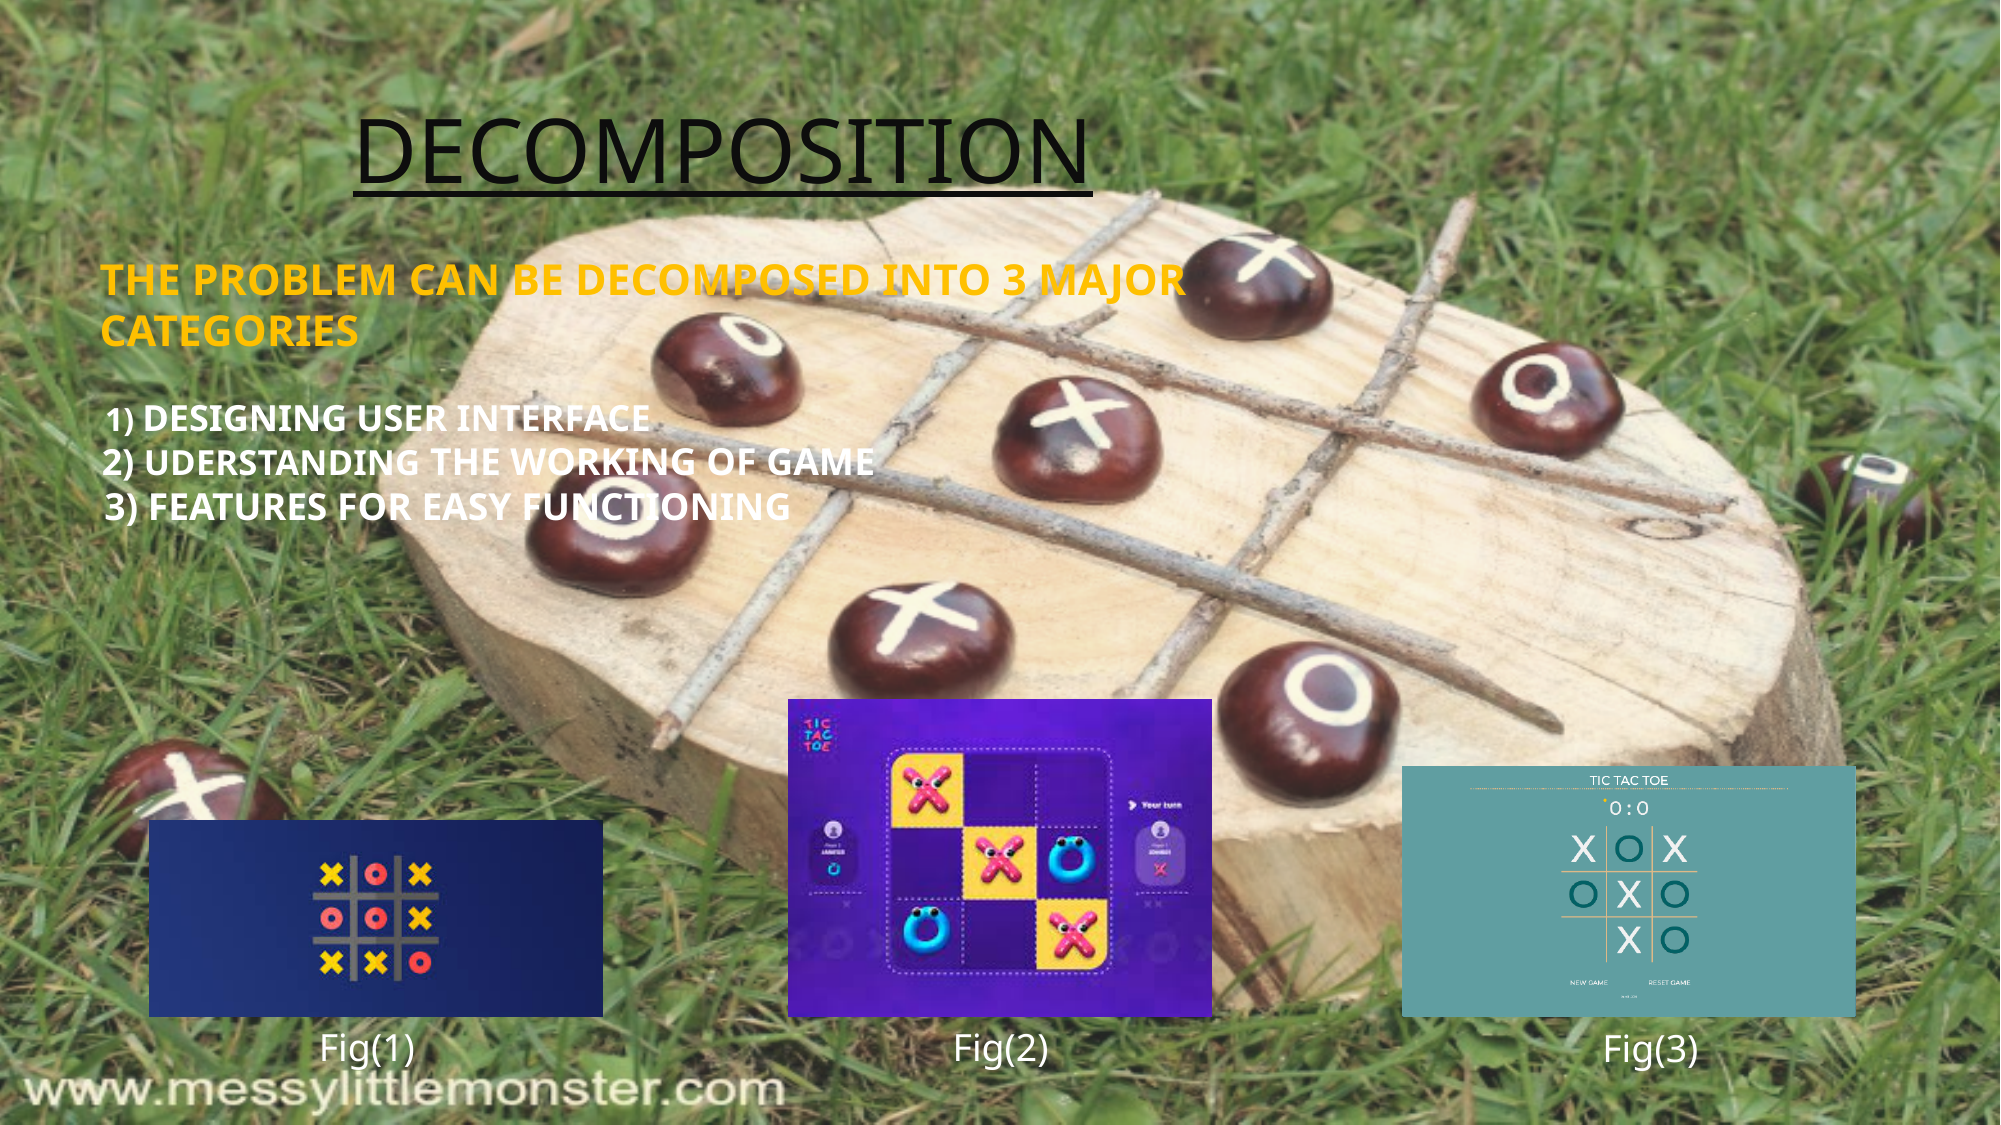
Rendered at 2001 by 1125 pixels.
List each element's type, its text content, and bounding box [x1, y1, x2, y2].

picture [788, 699, 1212, 1018]
text_box Fig(3) [1587, 1017, 1730, 1078]
picture [1402, 765, 1856, 1017]
picture [149, 820, 603, 1018]
title decomposition THE PROBLEM CAN BE DECOMPOSED INTO 3 MAJOR CATEGORIES 1) DESIGNING USER INTERFACE 2) UDERSTANDING THE WORKING OF GAME 3) FEATURES FOR EASY FUNCTIONING [40, 0, 1952, 577]
text_box Fig(2) [937, 1018, 1080, 1077]
text_box Fig(1) [304, 1018, 448, 1077]
